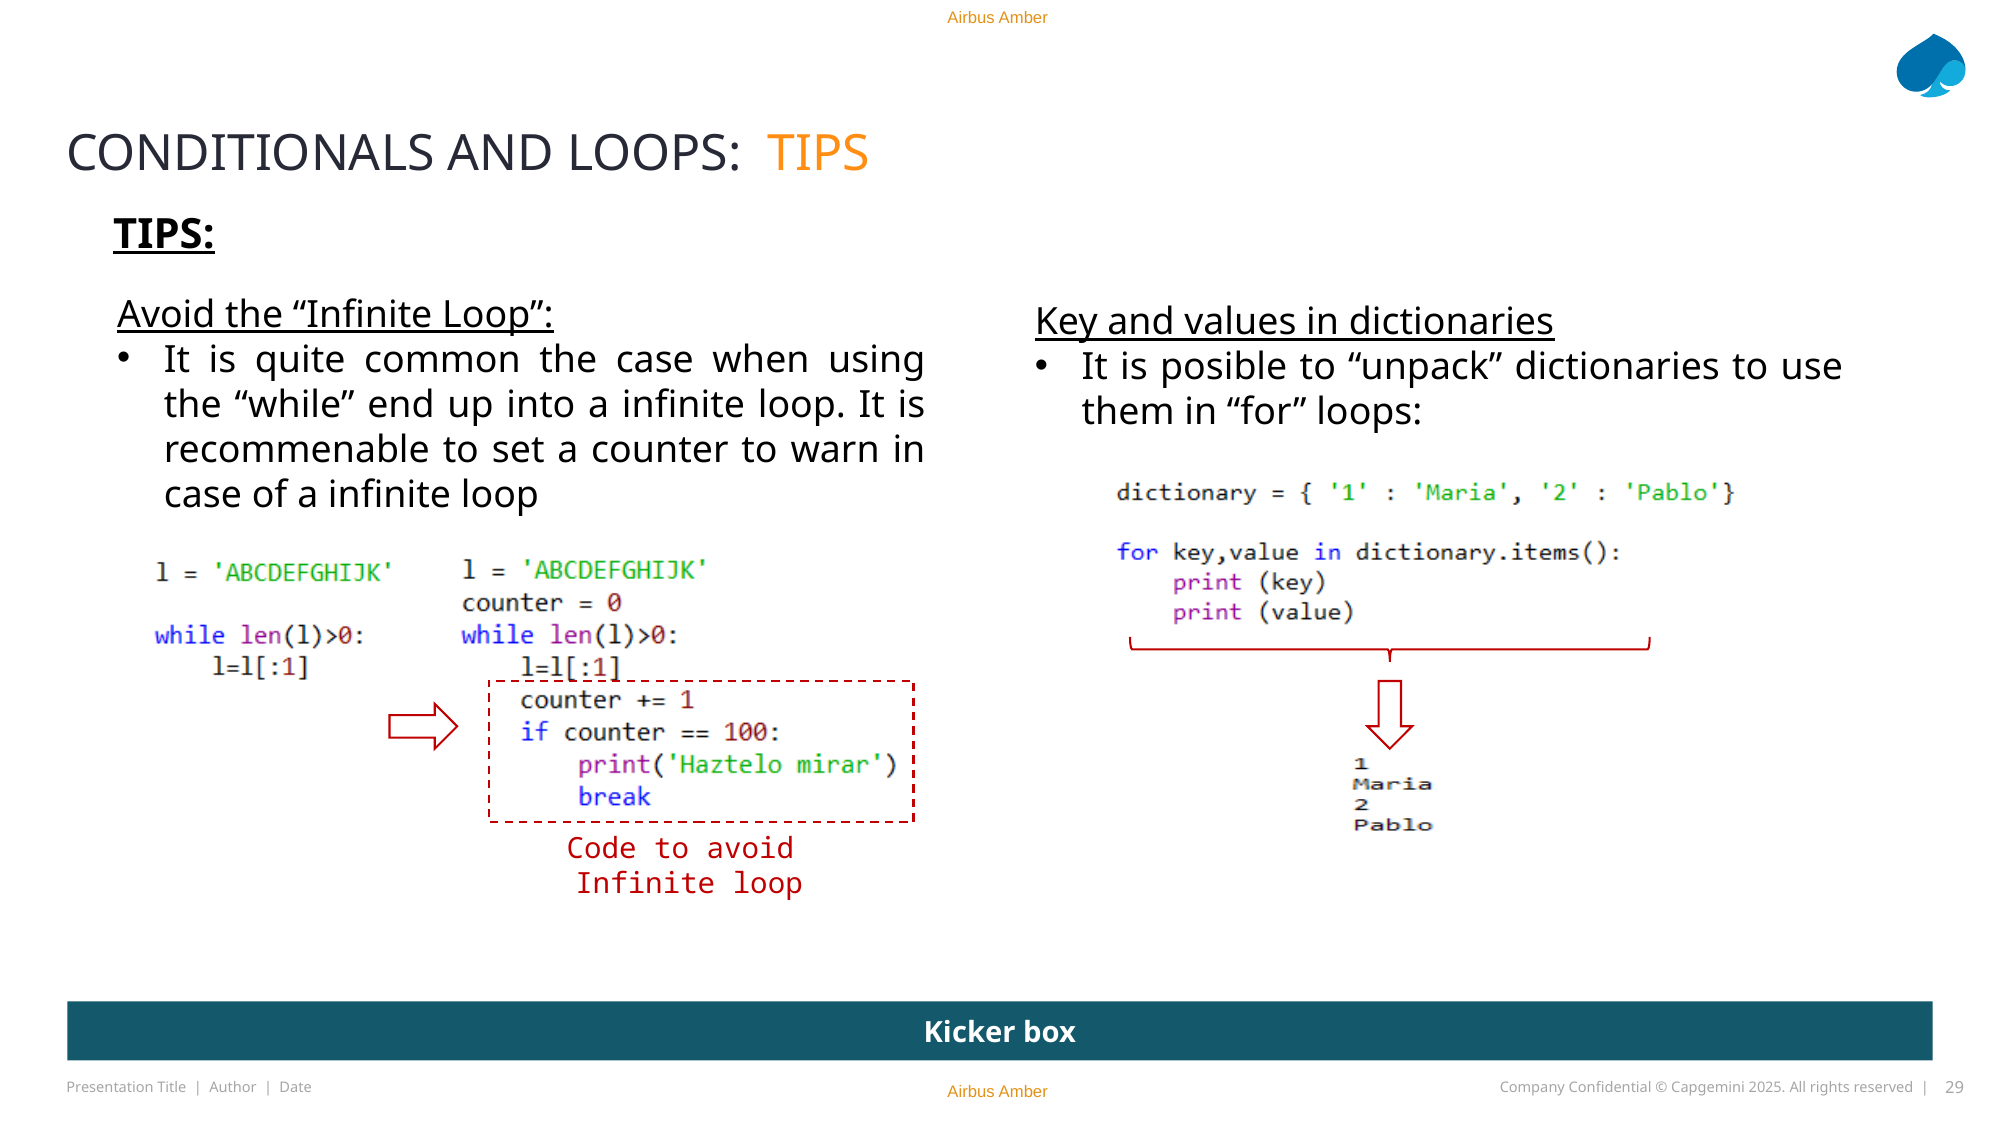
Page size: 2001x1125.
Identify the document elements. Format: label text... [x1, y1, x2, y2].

text_box Avoid the “Infinite Loop”: It is quite common the case when using the “while” end up into a infinite loop. It is recommenable to set a counter to warn in case of a infinite loop [102, 282, 941, 567]
text_box Kicker box [66, 1000, 1934, 1061]
text_box Code to avoid Infinite loop [476, 846, 902, 907]
picture [1111, 461, 1767, 637]
text_box Key and values in dictionaries It is posible to “unpack” dictionaries to use them in “for” loops: [1020, 289, 1859, 530]
text_box [1364, 679, 1415, 751]
text_box [1129, 637, 1651, 662]
picture [1347, 753, 1509, 843]
text_box TIPS: [98, 198, 1836, 264]
text_box [388, 708, 457, 752]
title CONDITIONALS AND LOOPS: TIPS [66, 63, 1863, 182]
picture [149, 539, 456, 708]
picture [457, 545, 1001, 846]
